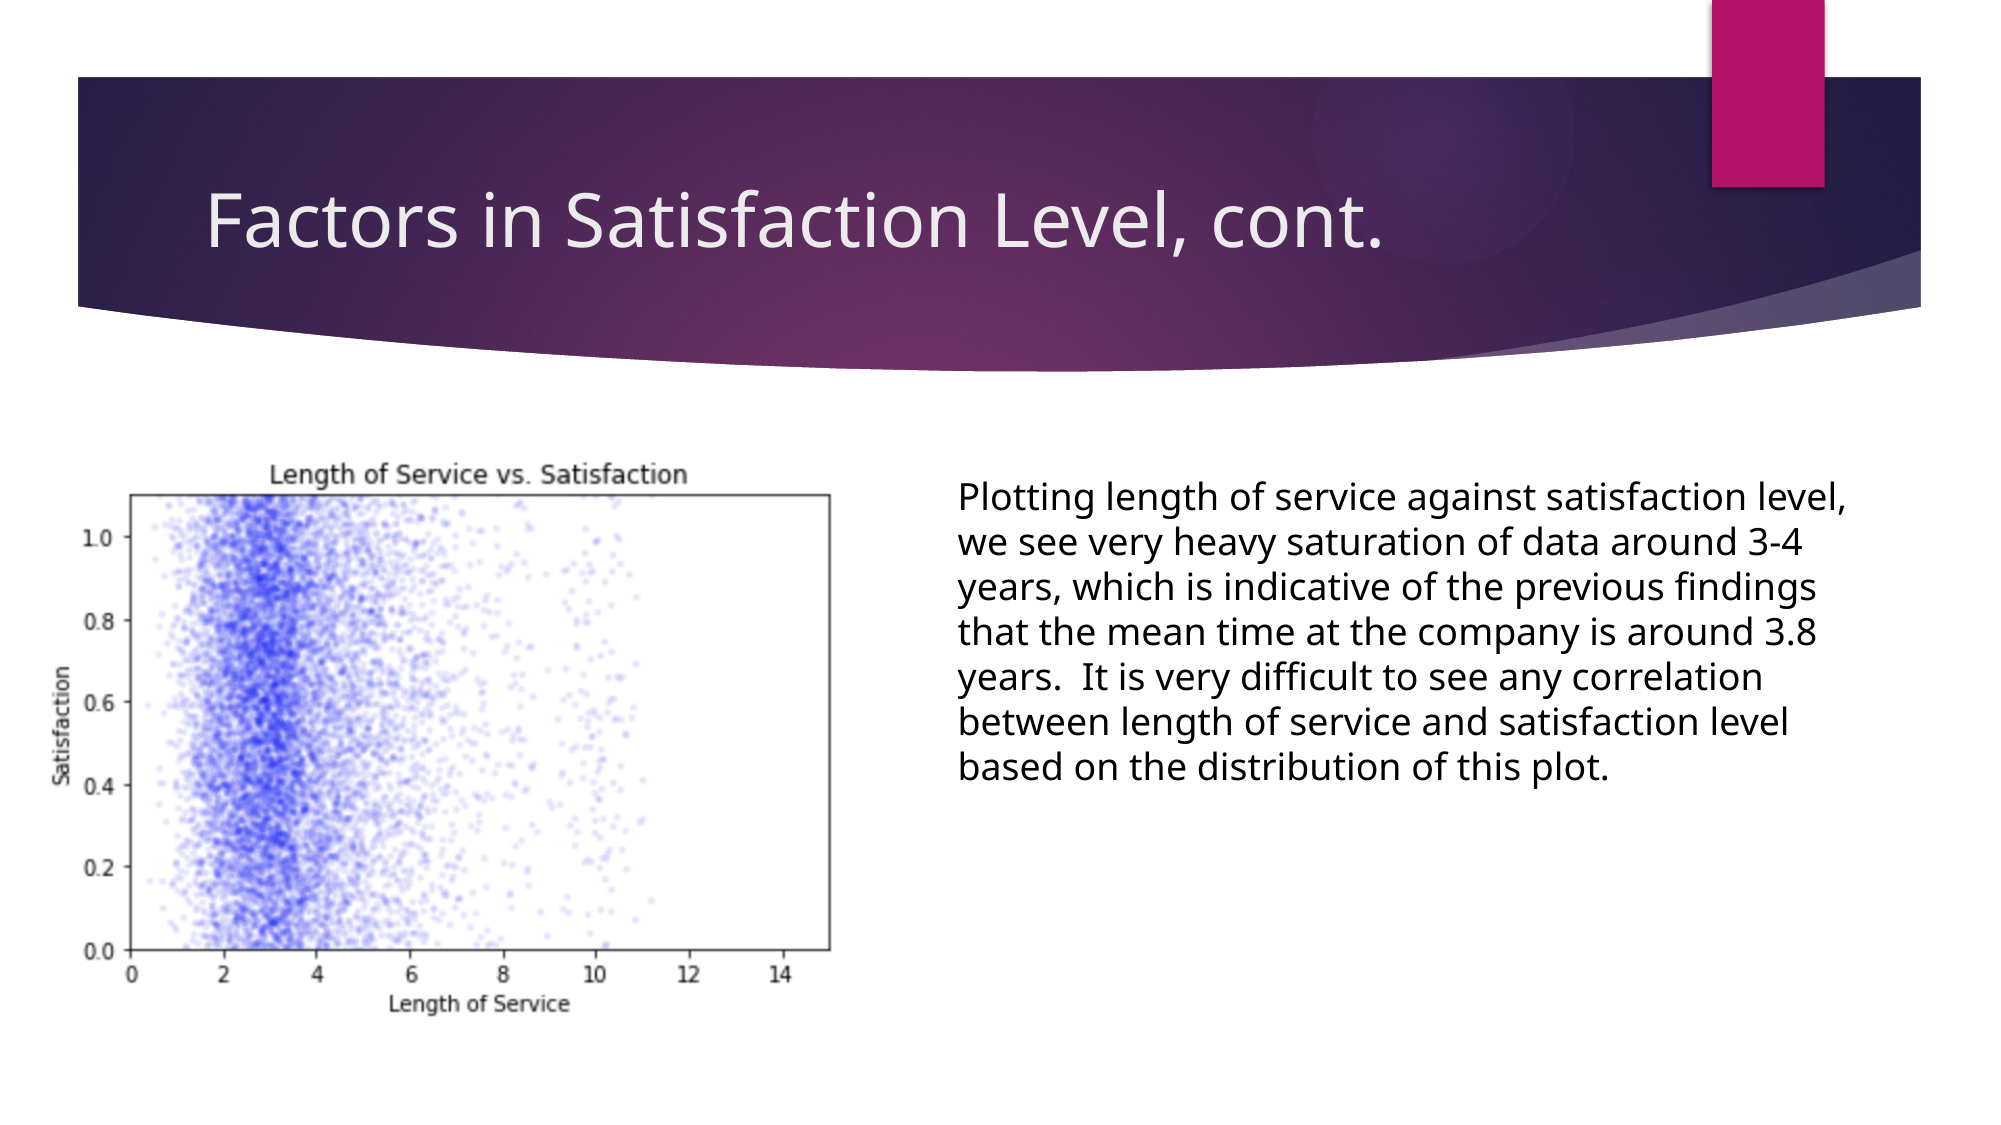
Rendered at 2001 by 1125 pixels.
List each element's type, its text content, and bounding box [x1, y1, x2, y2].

picture [19, 444, 862, 1020]
text_box Plotting length of service against satisfaction level, we see very heavy saturation of data around 3-4 years, which is indicative of the previous findings that the mean time at the company is around 3.8 years. It is very difficult to see any correlation between length of service and satisfaction level based on the distribution of this plot. [942, 465, 1897, 796]
title Factors in Satisfaction Level, cont. [189, 159, 1627, 276]
